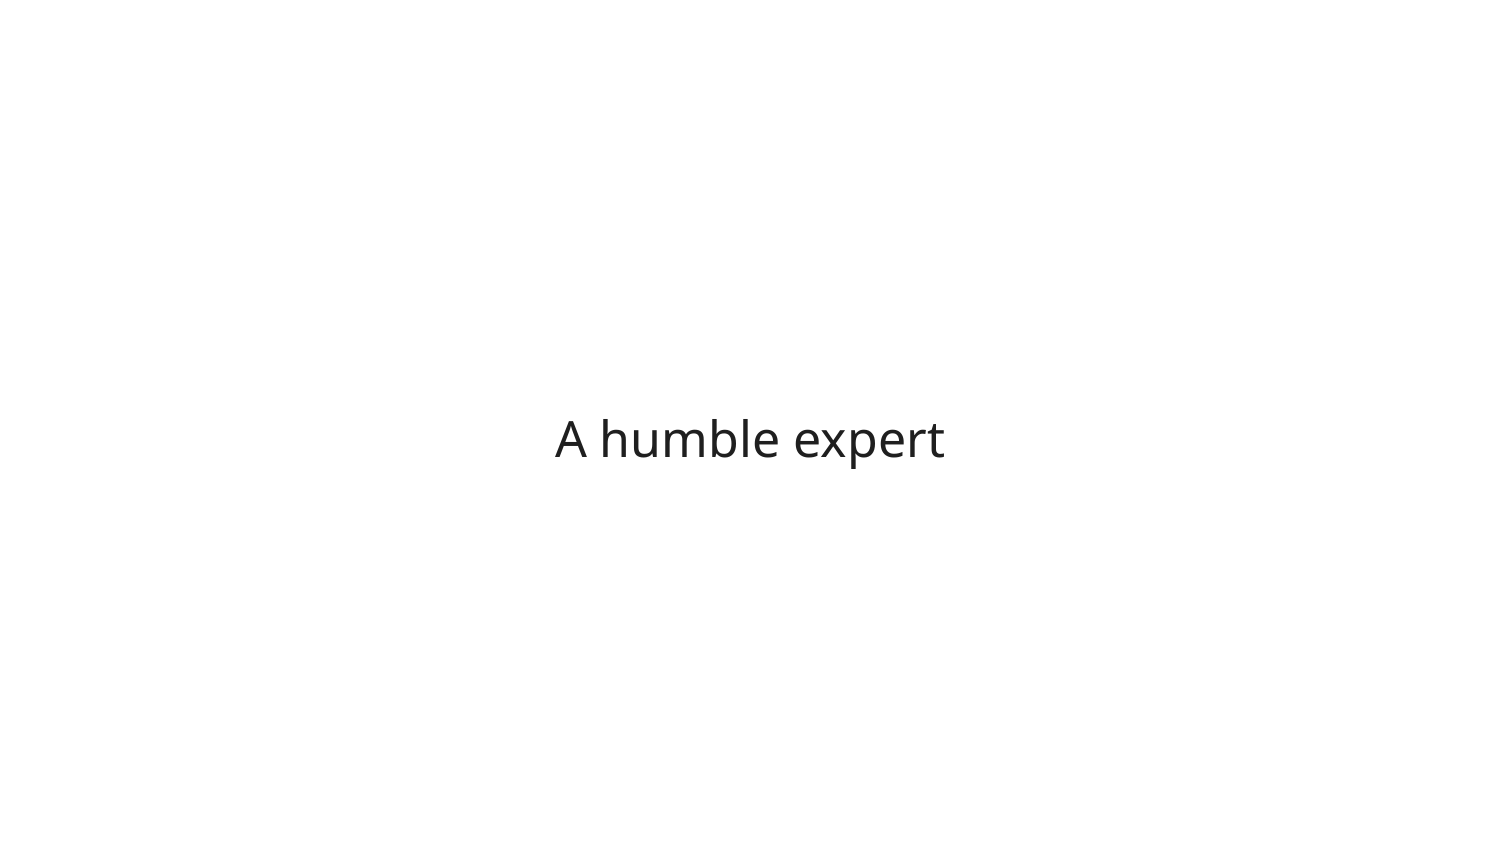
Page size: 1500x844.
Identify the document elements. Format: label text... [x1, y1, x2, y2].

text_box A humble expert [328, 383, 1172, 461]
